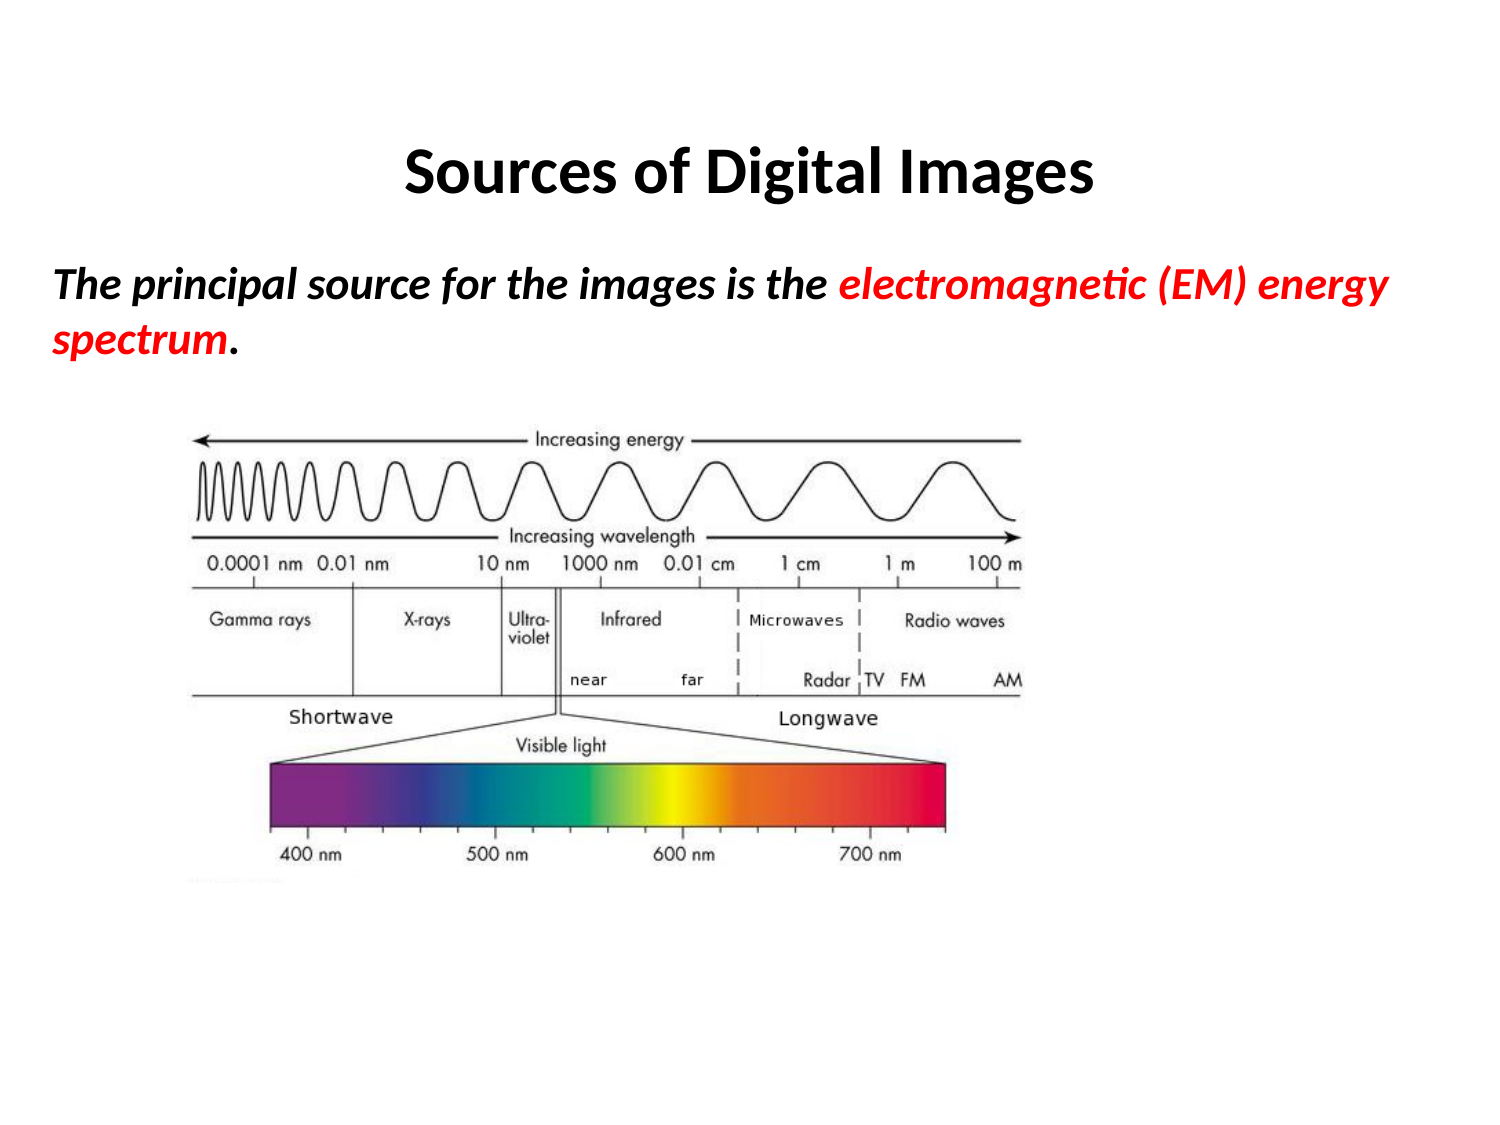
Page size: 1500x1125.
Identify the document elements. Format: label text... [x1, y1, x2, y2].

text_box The principal source for the images is the electromagnetic (EM) energy spectrum. [37, 246, 1436, 371]
picture [187, 424, 1026, 883]
text_box Sources of Digital Images [0, 119, 1500, 215]
